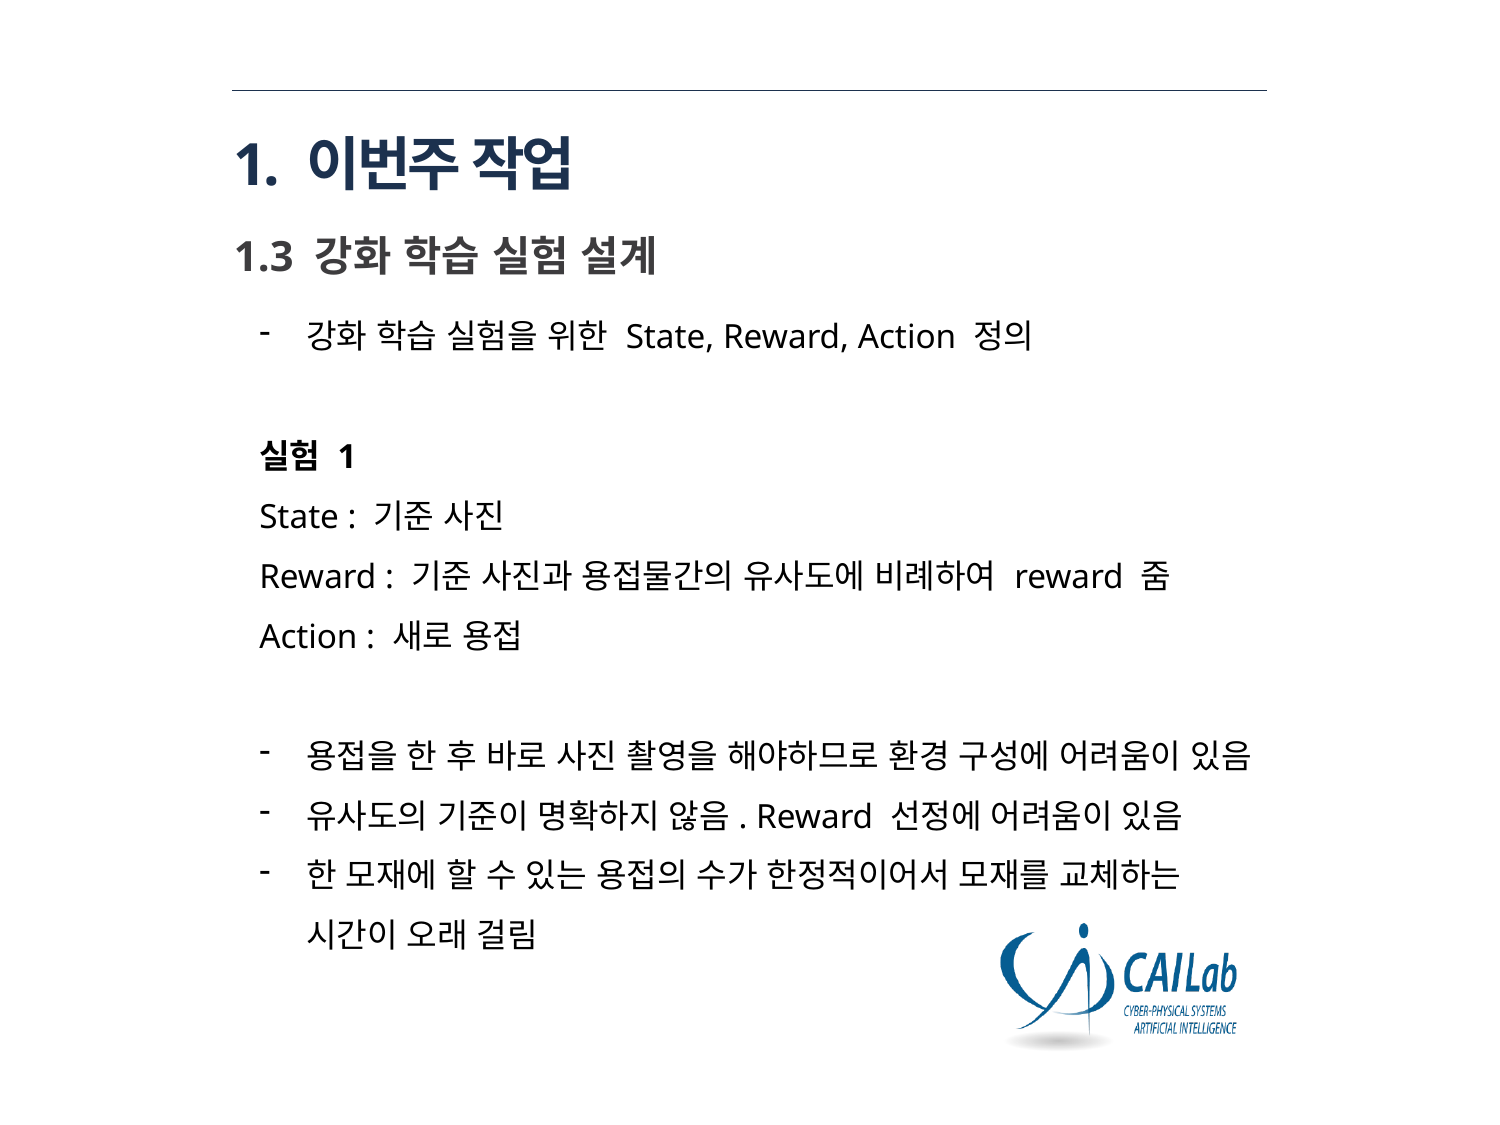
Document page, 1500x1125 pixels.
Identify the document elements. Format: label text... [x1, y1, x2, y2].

title 1. 이번주 작업 [219, 114, 1080, 211]
text_box 1.3 강화 학습 실험 설계 [219, 222, 1262, 432]
picture [964, 863, 1281, 1114]
text_box 강화 학습 실험을 위한 State, Reward, Action 정의 실험 1 State : 기준 사진 Reward : 기준 사진과 용접물간의 유사도에 비례하여 reward 줌 Action : 새로 용접 용접을 한 후 바로 사진 촬영을 해야하므로 환경 구성에 어려움이 있음 유사도의 기준이 명확하지 않음. Reward 선정에 어려움이 있음 한 모재에 할 수 있는 용접의 수가 한정적이어서 모재를 교체하는 시간이 오래 걸림 [244, 288, 1298, 962]
